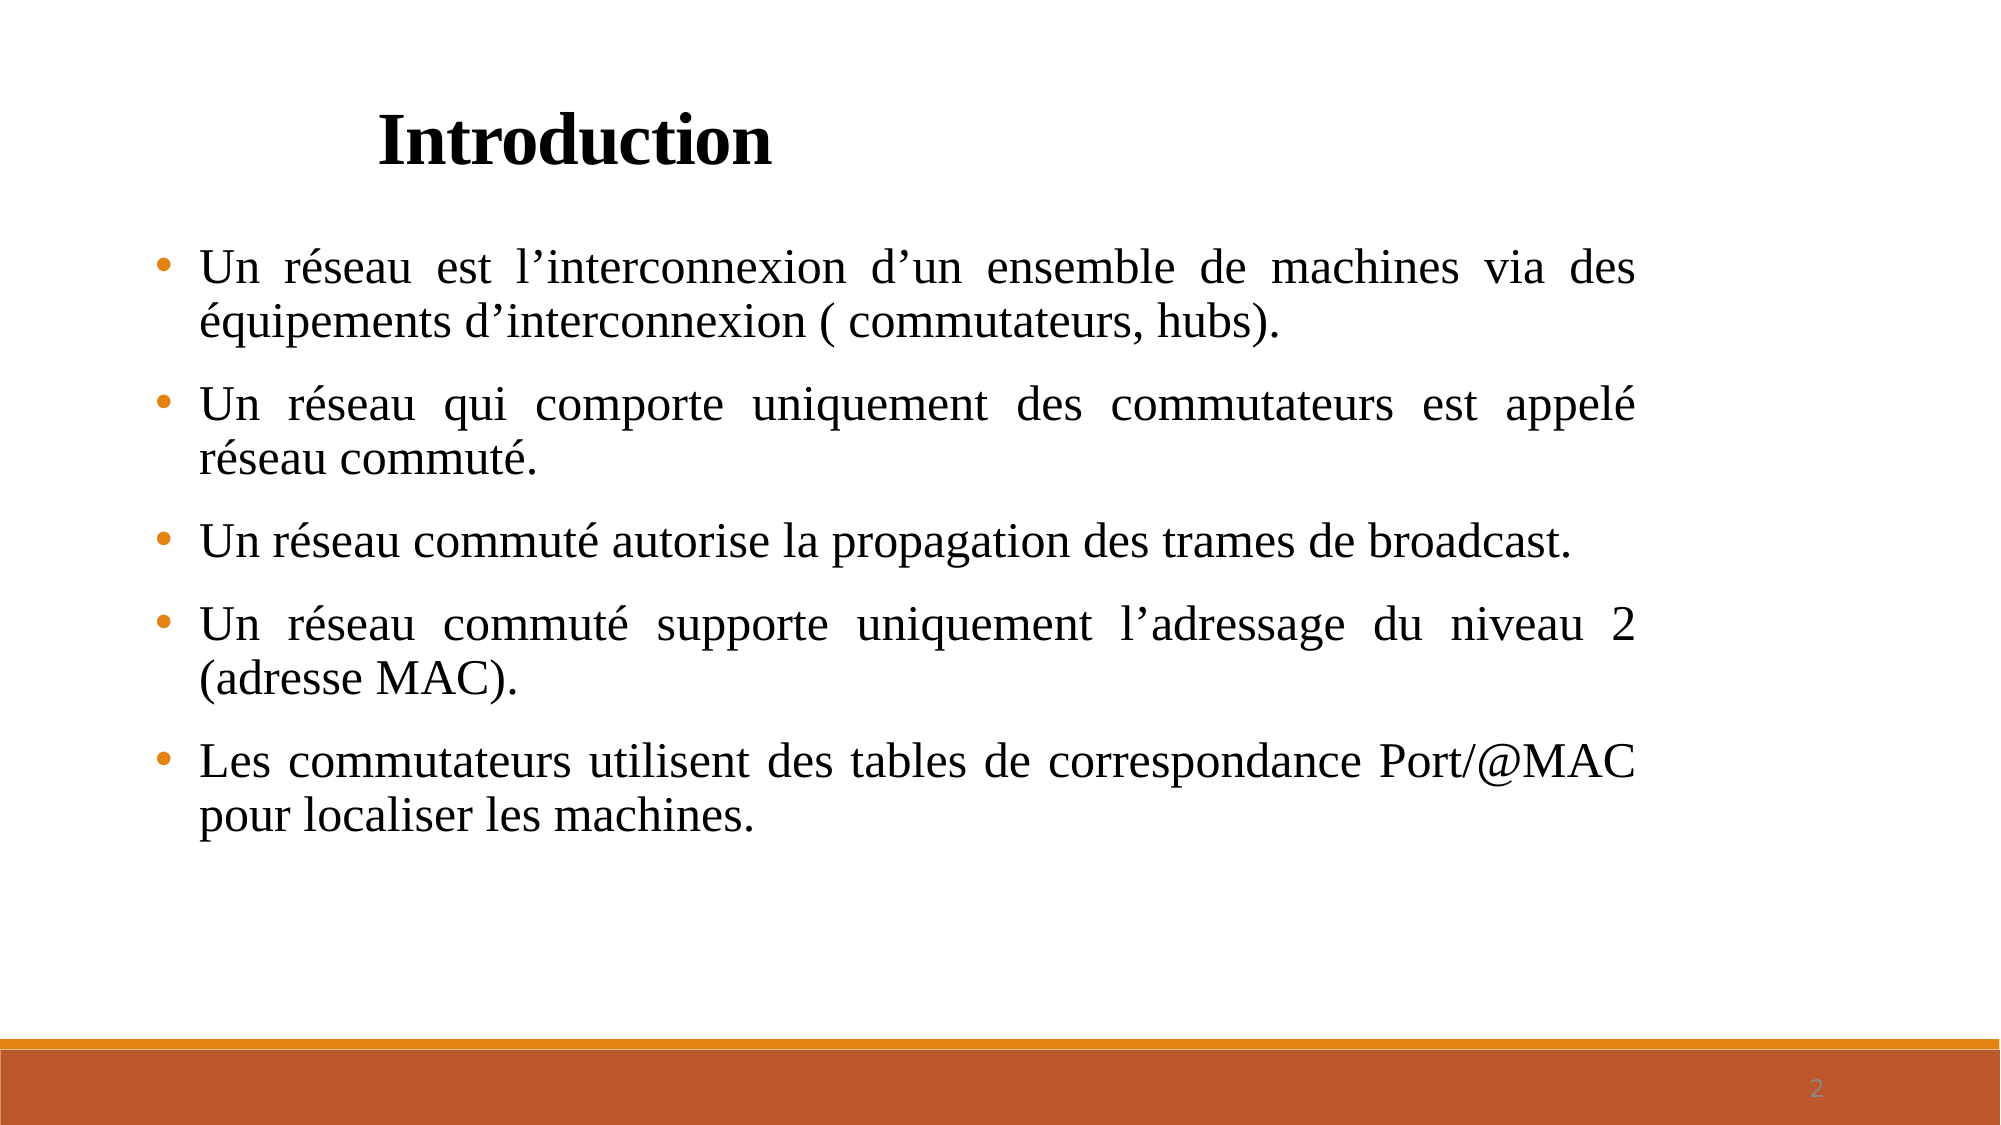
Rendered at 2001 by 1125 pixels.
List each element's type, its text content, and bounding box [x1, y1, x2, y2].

title Introduction [362, 0, 1638, 188]
slide_number 2 [1624, 1059, 1840, 1120]
list Un réseau est l’interconnexion d’un ensemble de machines via des équipements d’interconnexion ( commutateurs, hubs). Un réseau qui comporte uniquement des commutateurs est appelé réseau commuté. Un réseau commuté autorise la propagation des trames de broadcast. Un réseau commuté supporte uniquement l’adressage du niveau 2 (adresse MAC). Les commutateurs utilisent des tables de correspondance Port/@MAC pour localiser les machines. [155, 232, 1638, 998]
